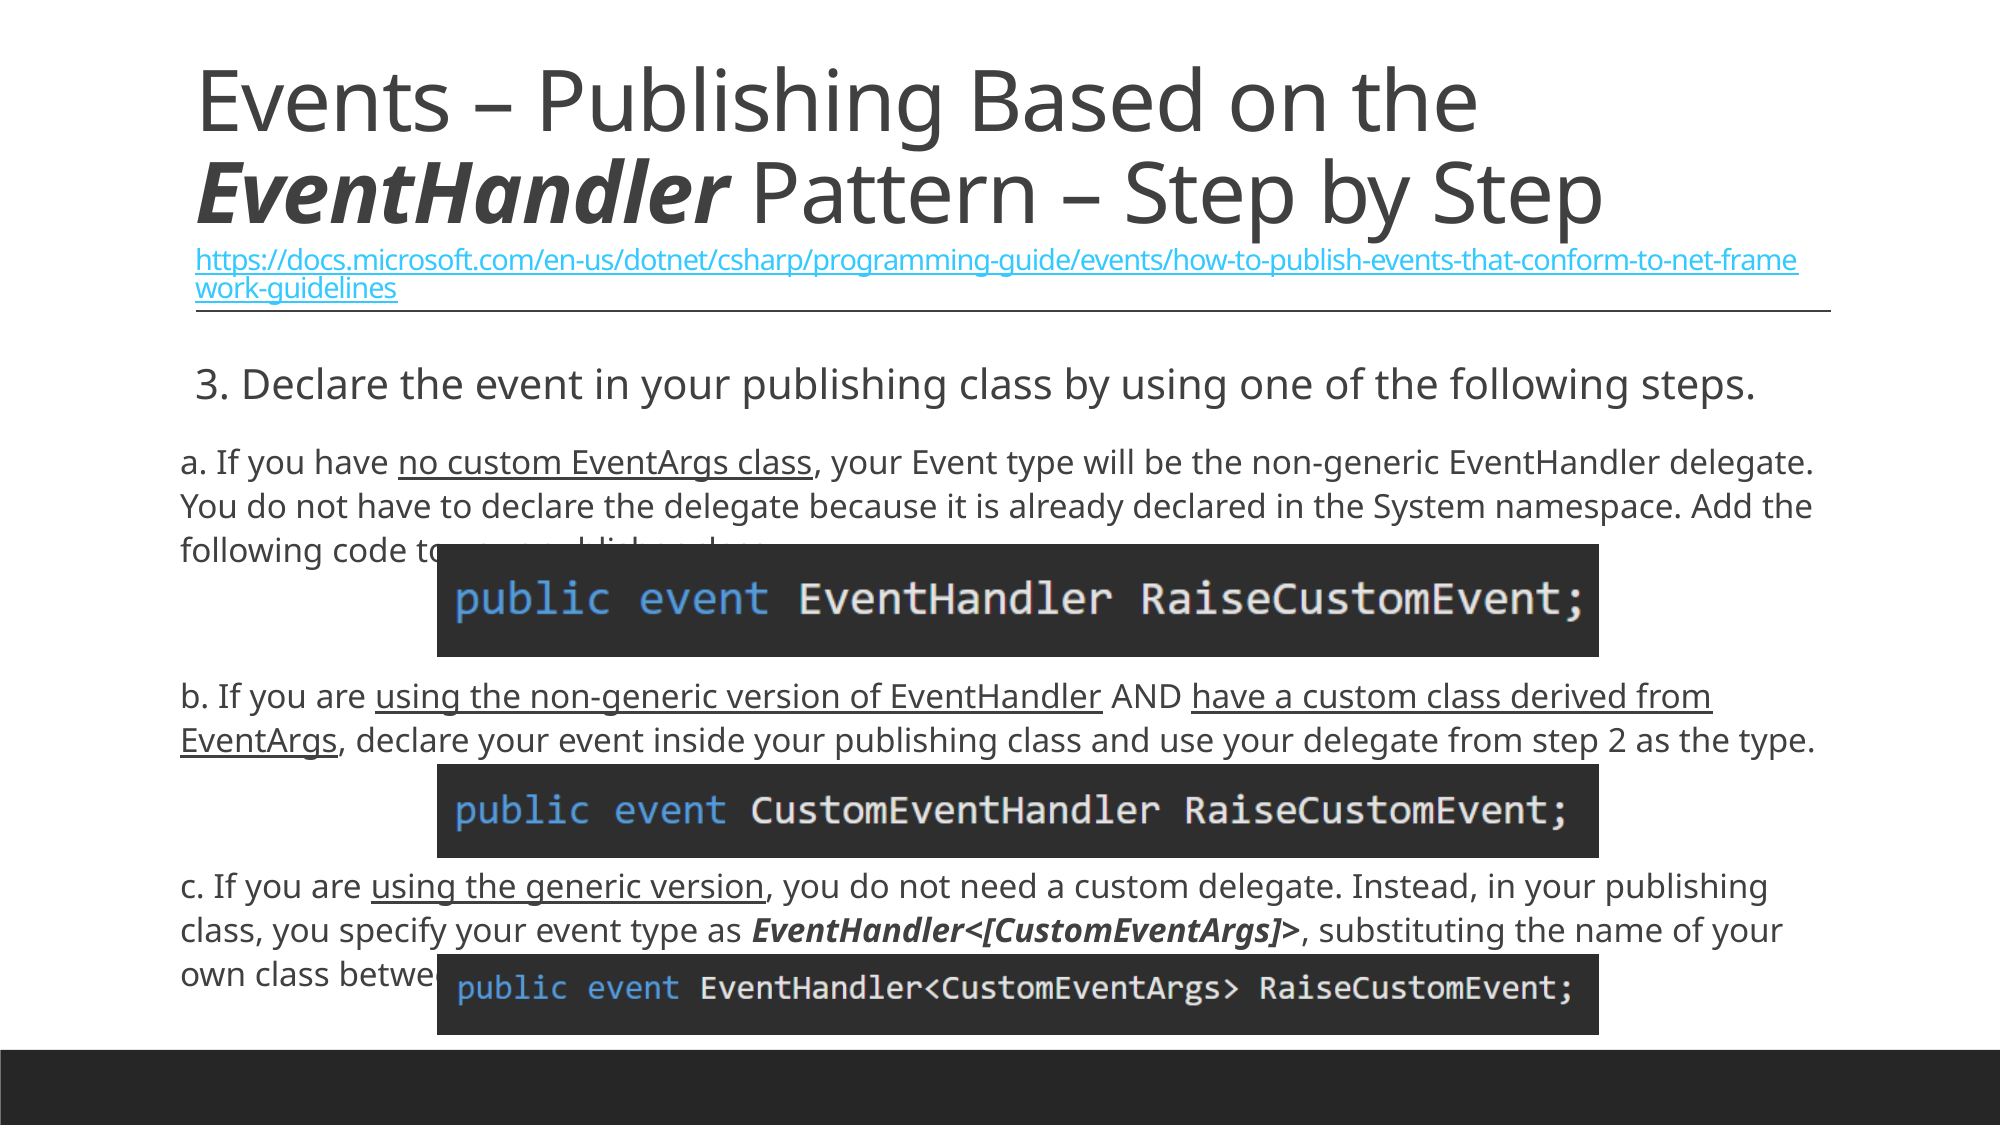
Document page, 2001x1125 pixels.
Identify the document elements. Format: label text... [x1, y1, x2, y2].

picture [436, 763, 1600, 859]
picture [436, 543, 1600, 658]
title Events – Publishing Based on the EventHandler Pattern – Step by Step https://docs.microsoft.com/en-us/dotnet/csharp/programming-guide/events/how-to-publish-events-that-conform-to-net-framework-guidelines [179, 47, 1830, 285]
list 3. Declare the event in your publishing class by using one of the following steps. a. If you have no custom EventArgs class, your Event type will be the non-generic EventHandler delegate. You do not have to declare the delegate because it is already declared in the System namespace. Add the following code to your publisher class. b. If you are using the non-generic version of EventHandler AND have a custom class derived from EventArgs, declare your event inside your publishing class and use your delegate from step 2 as the type. c. If you are using the generic version, you do not need a custom delegate. Instead, in your publishing class, you specify your event type as EventHandler<[CustomEventArgs]>, substituting the name of your own class between the angle brackets. [180, 345, 1830, 1035]
picture [436, 954, 1600, 1036]
